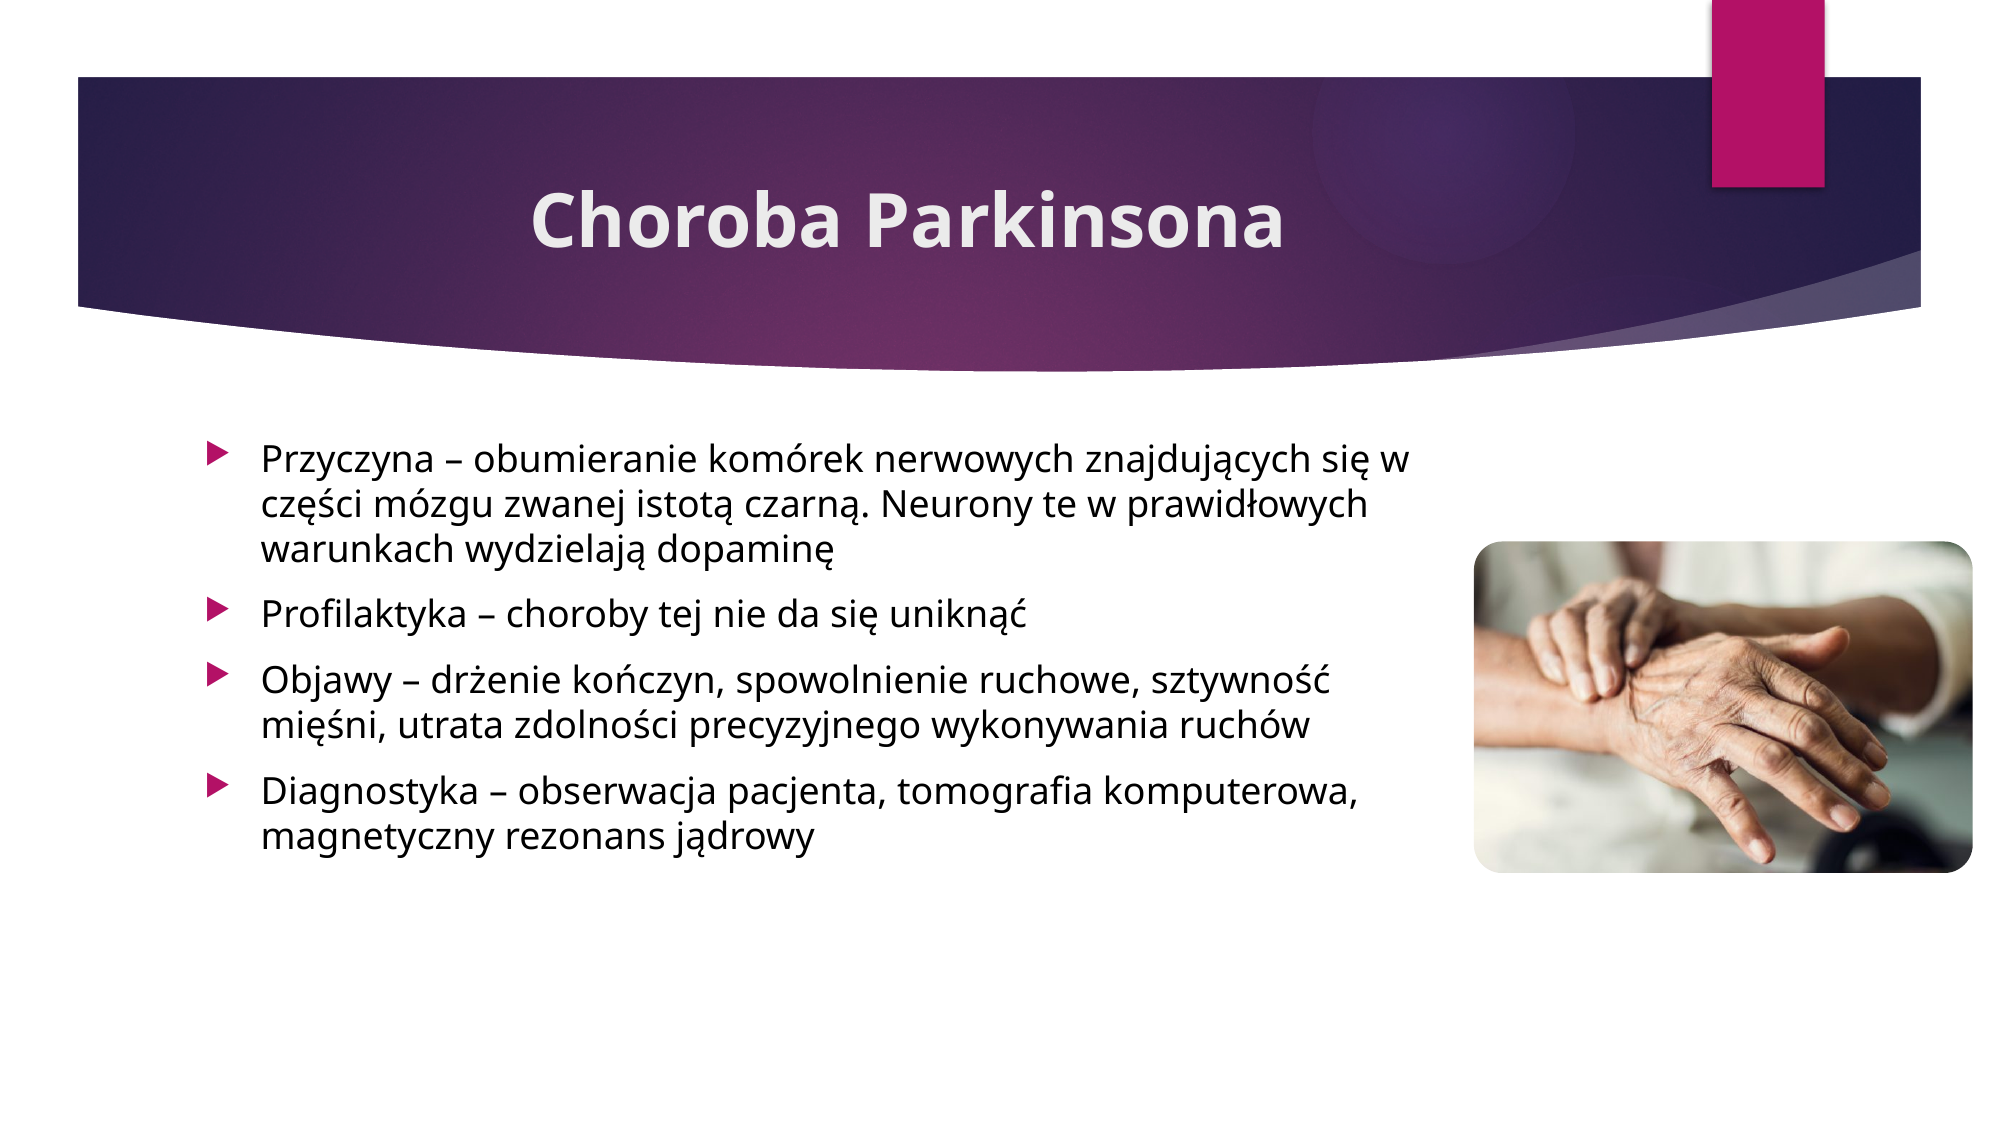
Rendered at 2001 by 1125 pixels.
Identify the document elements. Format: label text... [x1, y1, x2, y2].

list Przyczyna – obumieranie komórek nerwowych znajdujących się w części mózgu zwanej istotą czarną. Neurony te w prawidłowych warunkach wydzielają dopaminę Profilaktyka – choroby tej nie da się uniknąć Objawy – drżenie kończyn, spowolnienie ruchowe, sztywność mięśni, utrata zdolności precyzyjnego wykonywania ruchów Diagnostyka – obserwacja pacjenta, tomografia komputerowa, magnetyczny rezonans jądrowy [189, 427, 1447, 988]
title Choroba Parkinsona [189, 159, 1627, 276]
picture [1473, 541, 1973, 874]
